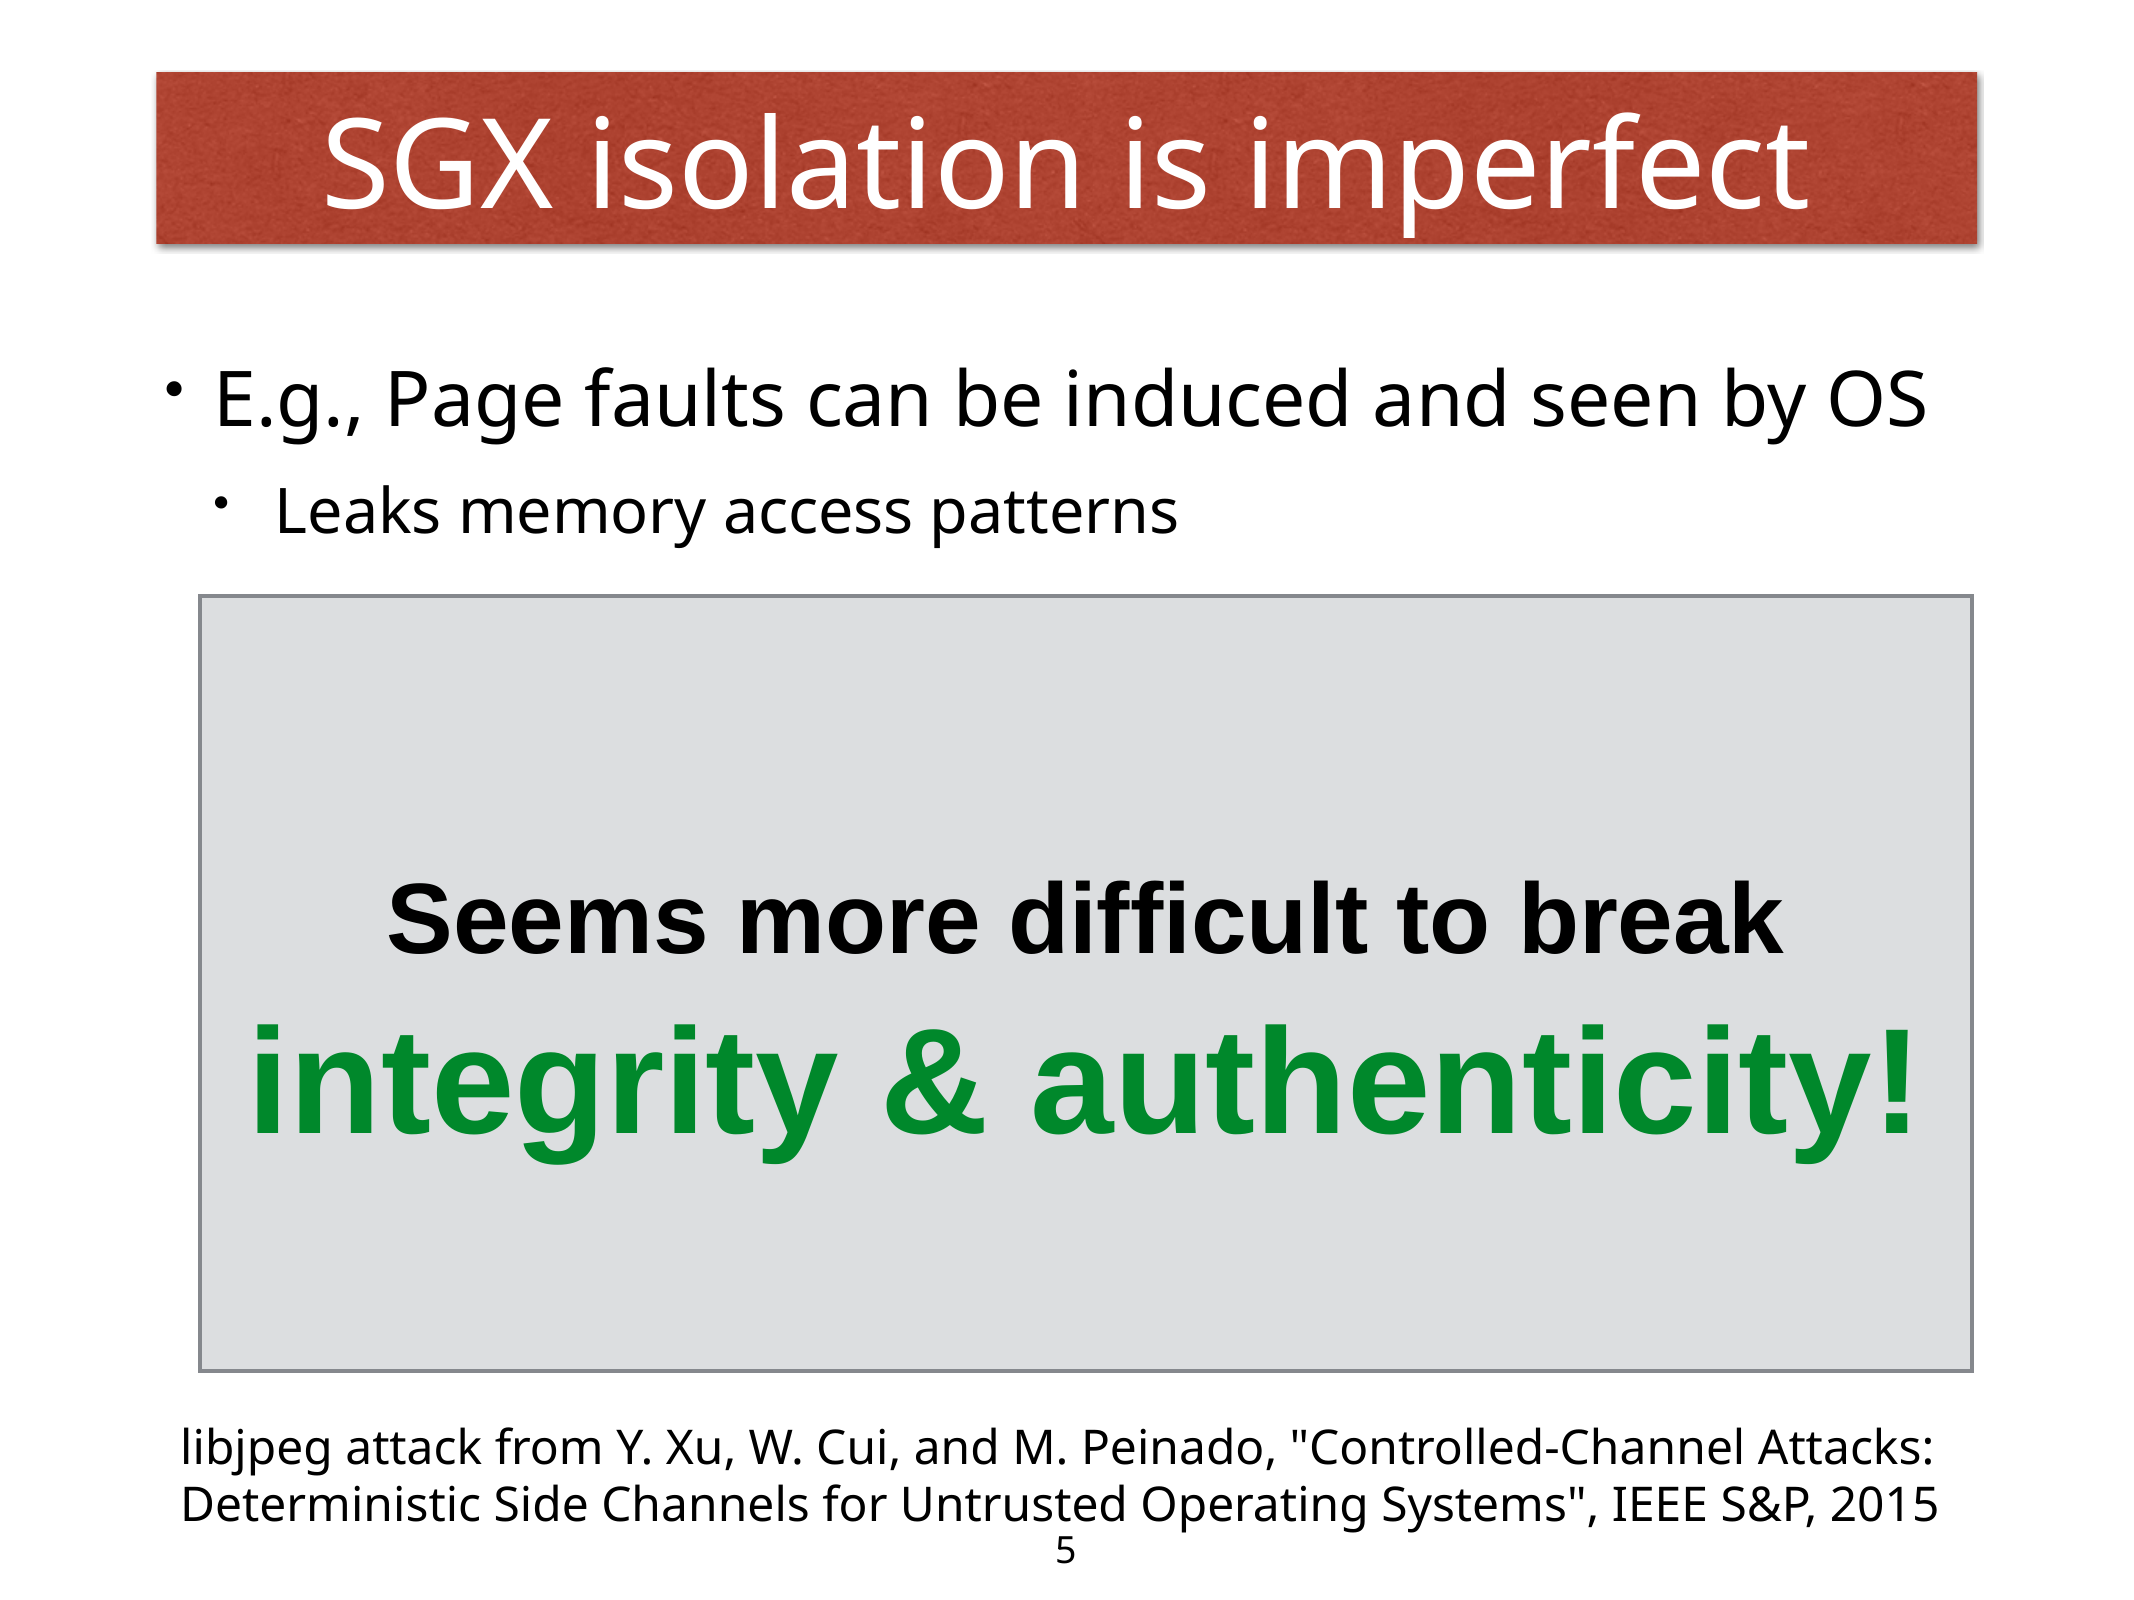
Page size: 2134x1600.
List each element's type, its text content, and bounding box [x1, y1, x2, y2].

picture [549, 593, 1624, 1374]
text_box SGX isolation is imperfect [156, 72, 1978, 244]
text_box Seems more difficult to break integrity & authenticity! [199, 595, 545, 1371]
text_box Seems more difficult to break integrity & authenticity! [1631, 595, 1973, 1371]
text_box libjpeg attack from Y. Xu, W. Cui, and M. Peinado, "Controlled-Channel Attacks: Deterministic Side Channels for Untrusted Operating Systems", IEEE S&P, 2015 [171, 1408, 2134, 1540]
slide_number 5 [1034, 1517, 1097, 1581]
list E.g., Page faults can be induced and seen by OS Leaks memory access patterns [155, 340, 1978, 560]
